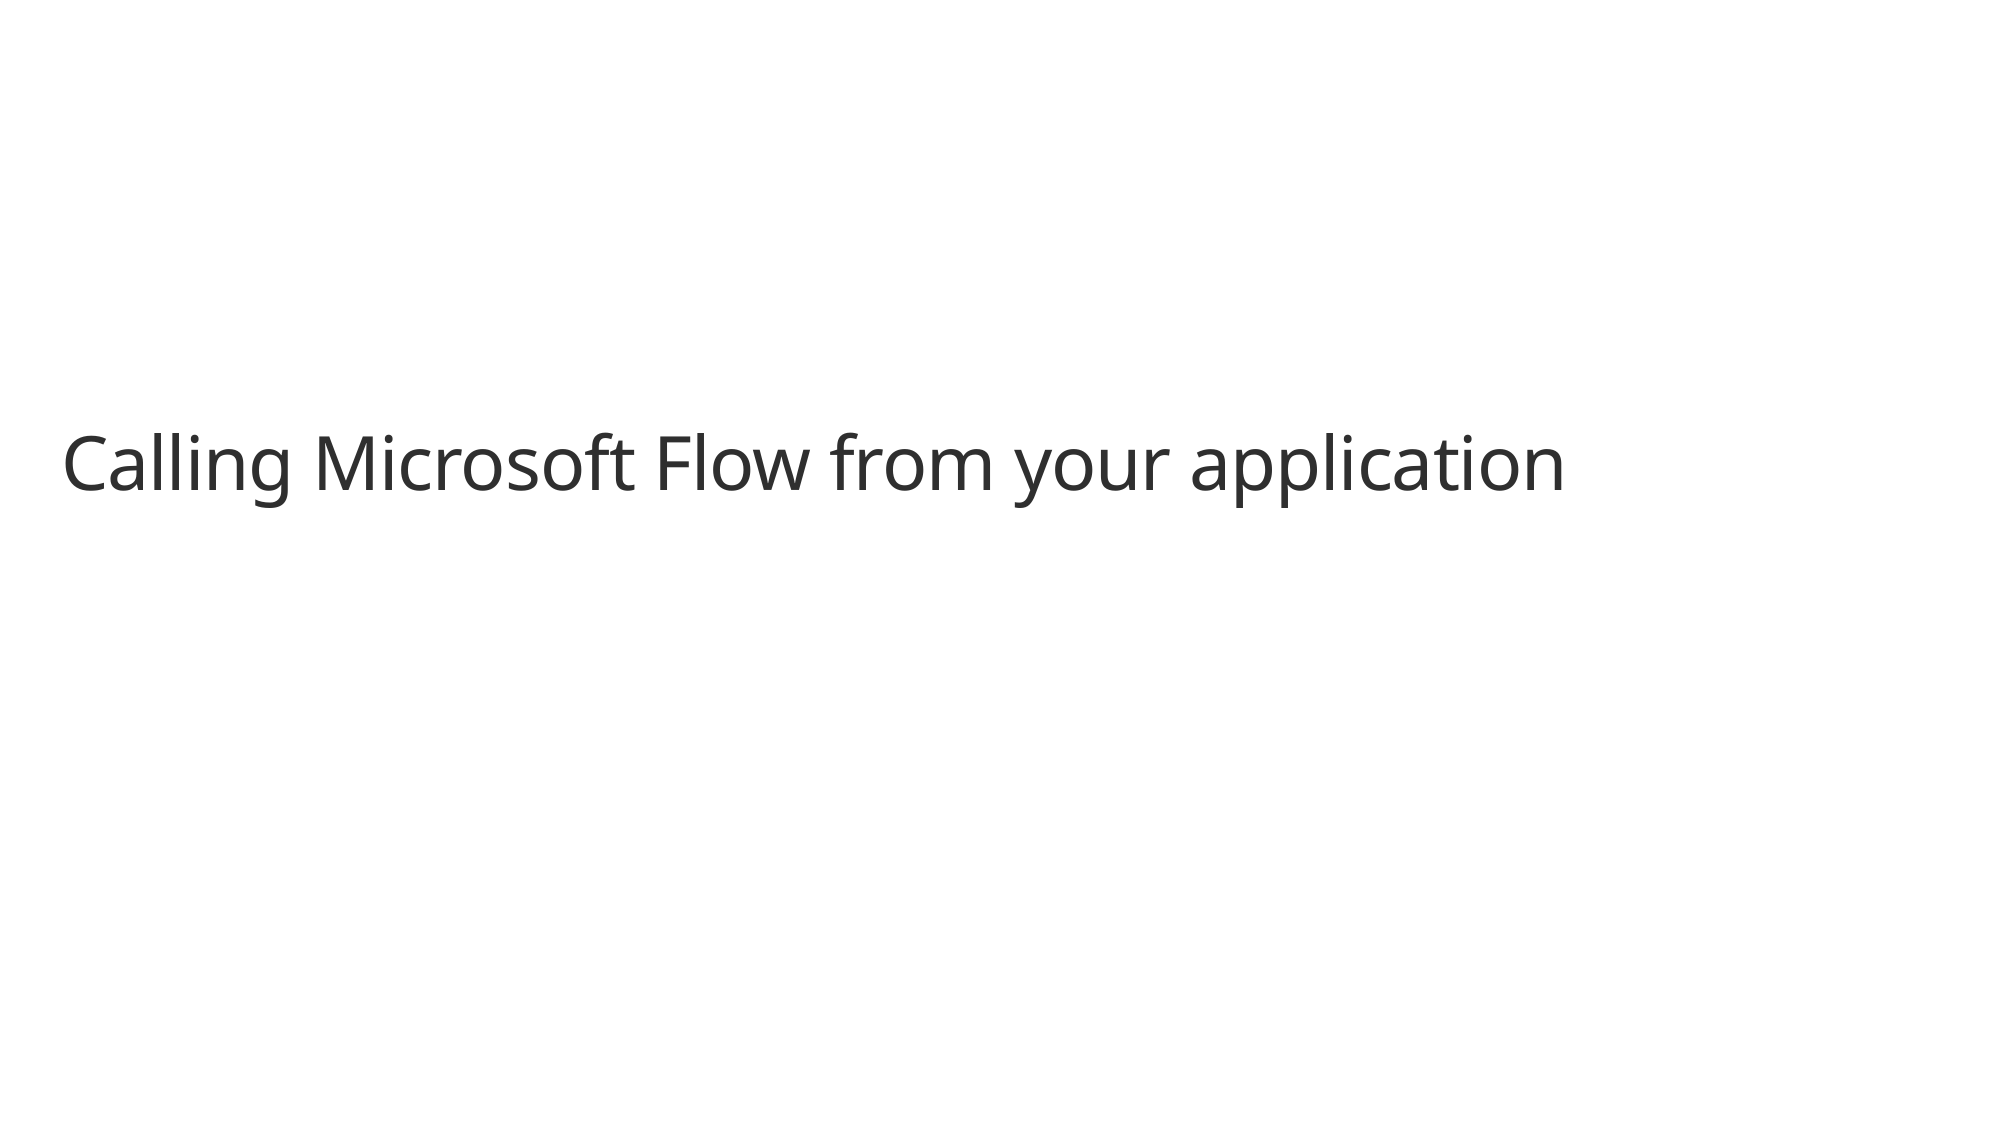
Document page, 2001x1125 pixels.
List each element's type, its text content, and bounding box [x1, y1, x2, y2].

title Calling Microsoft Flow from your application [61, 381, 1592, 507]
